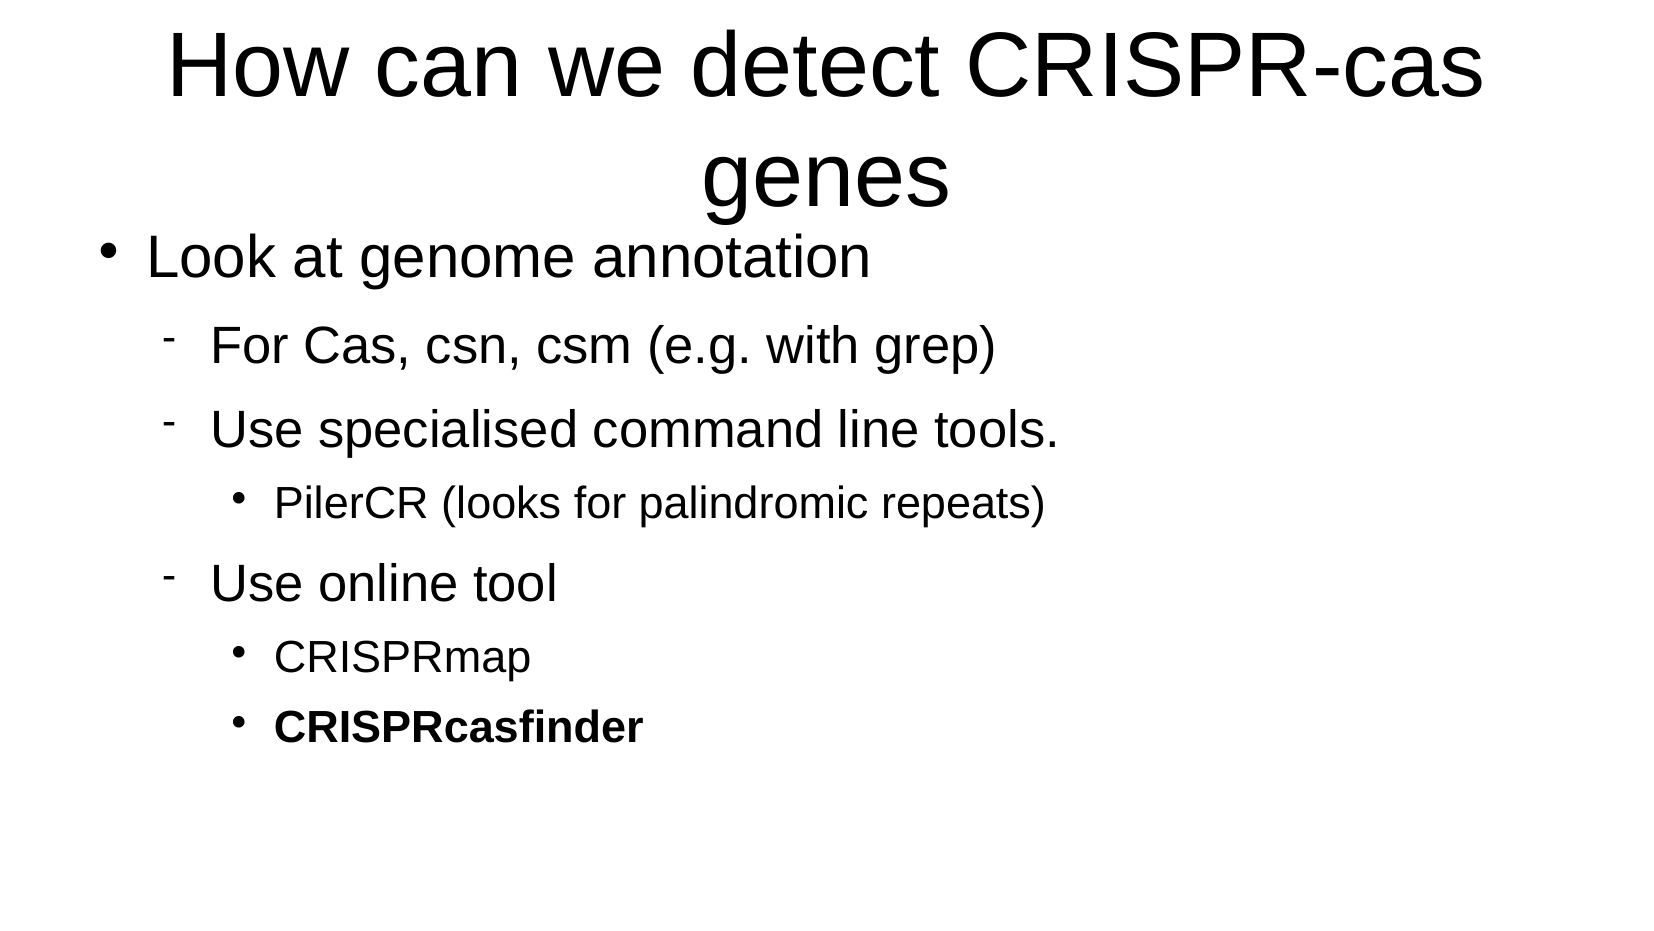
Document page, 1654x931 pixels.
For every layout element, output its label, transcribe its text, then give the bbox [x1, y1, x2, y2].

text_box How can we detect CRISPR-cas genes [82, 12, 1571, 217]
text_box Look at genome annotation For Cas, csn, csm (e.g. with grep) Use specialised command line tools. PilerCR (looks for palindromic repeats) Use online tool CRISPRmap CRISPRcasfinder [82, 217, 1571, 757]
